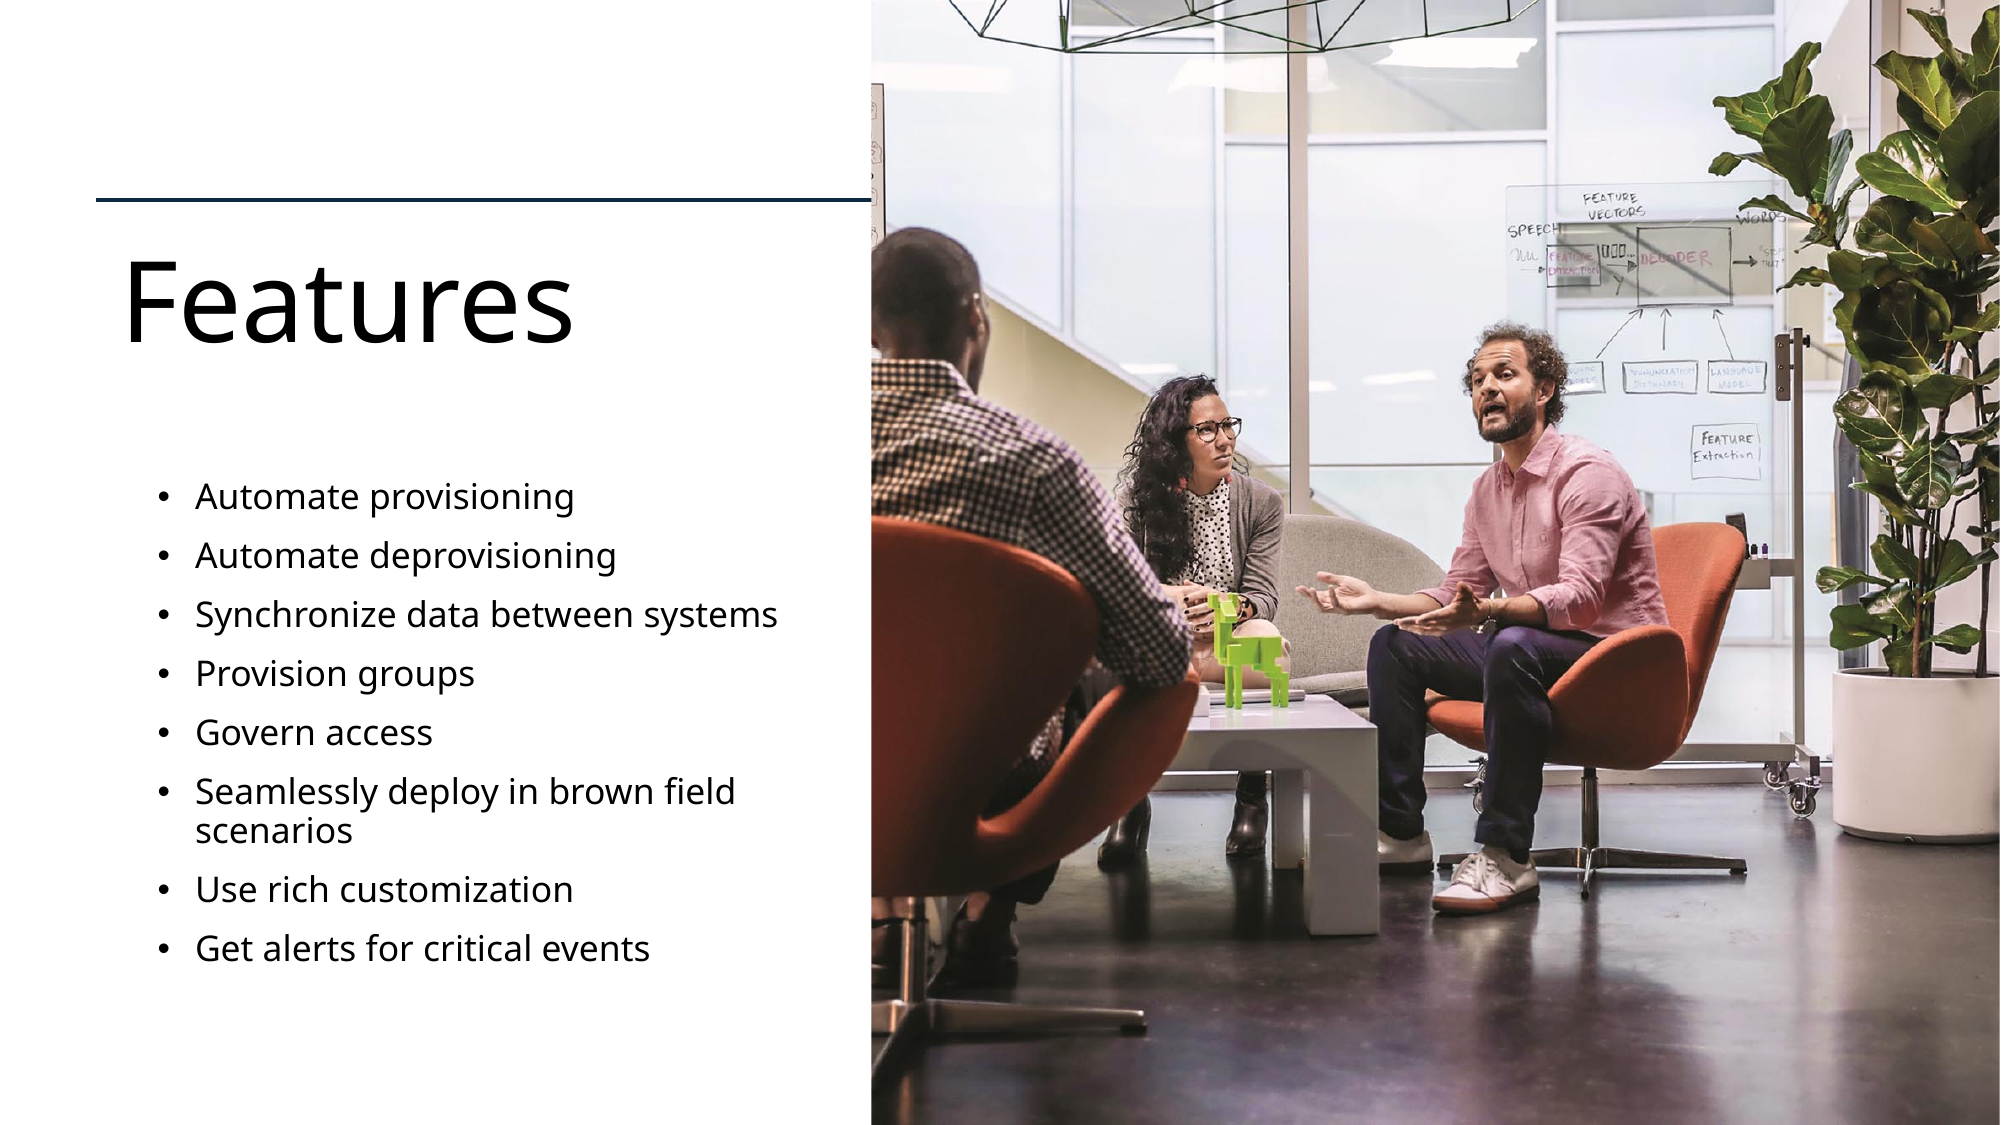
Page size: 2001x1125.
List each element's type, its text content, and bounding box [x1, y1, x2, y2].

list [870, 0, 2000, 1125]
list Automate provisioning Automate deprovisioning Synchronize data between systems Provision groups Govern access Seamlessly deploy in brown field scenarios Use rich customization Get alerts for critical events [105, 471, 802, 1016]
title Features [105, 53, 822, 375]
